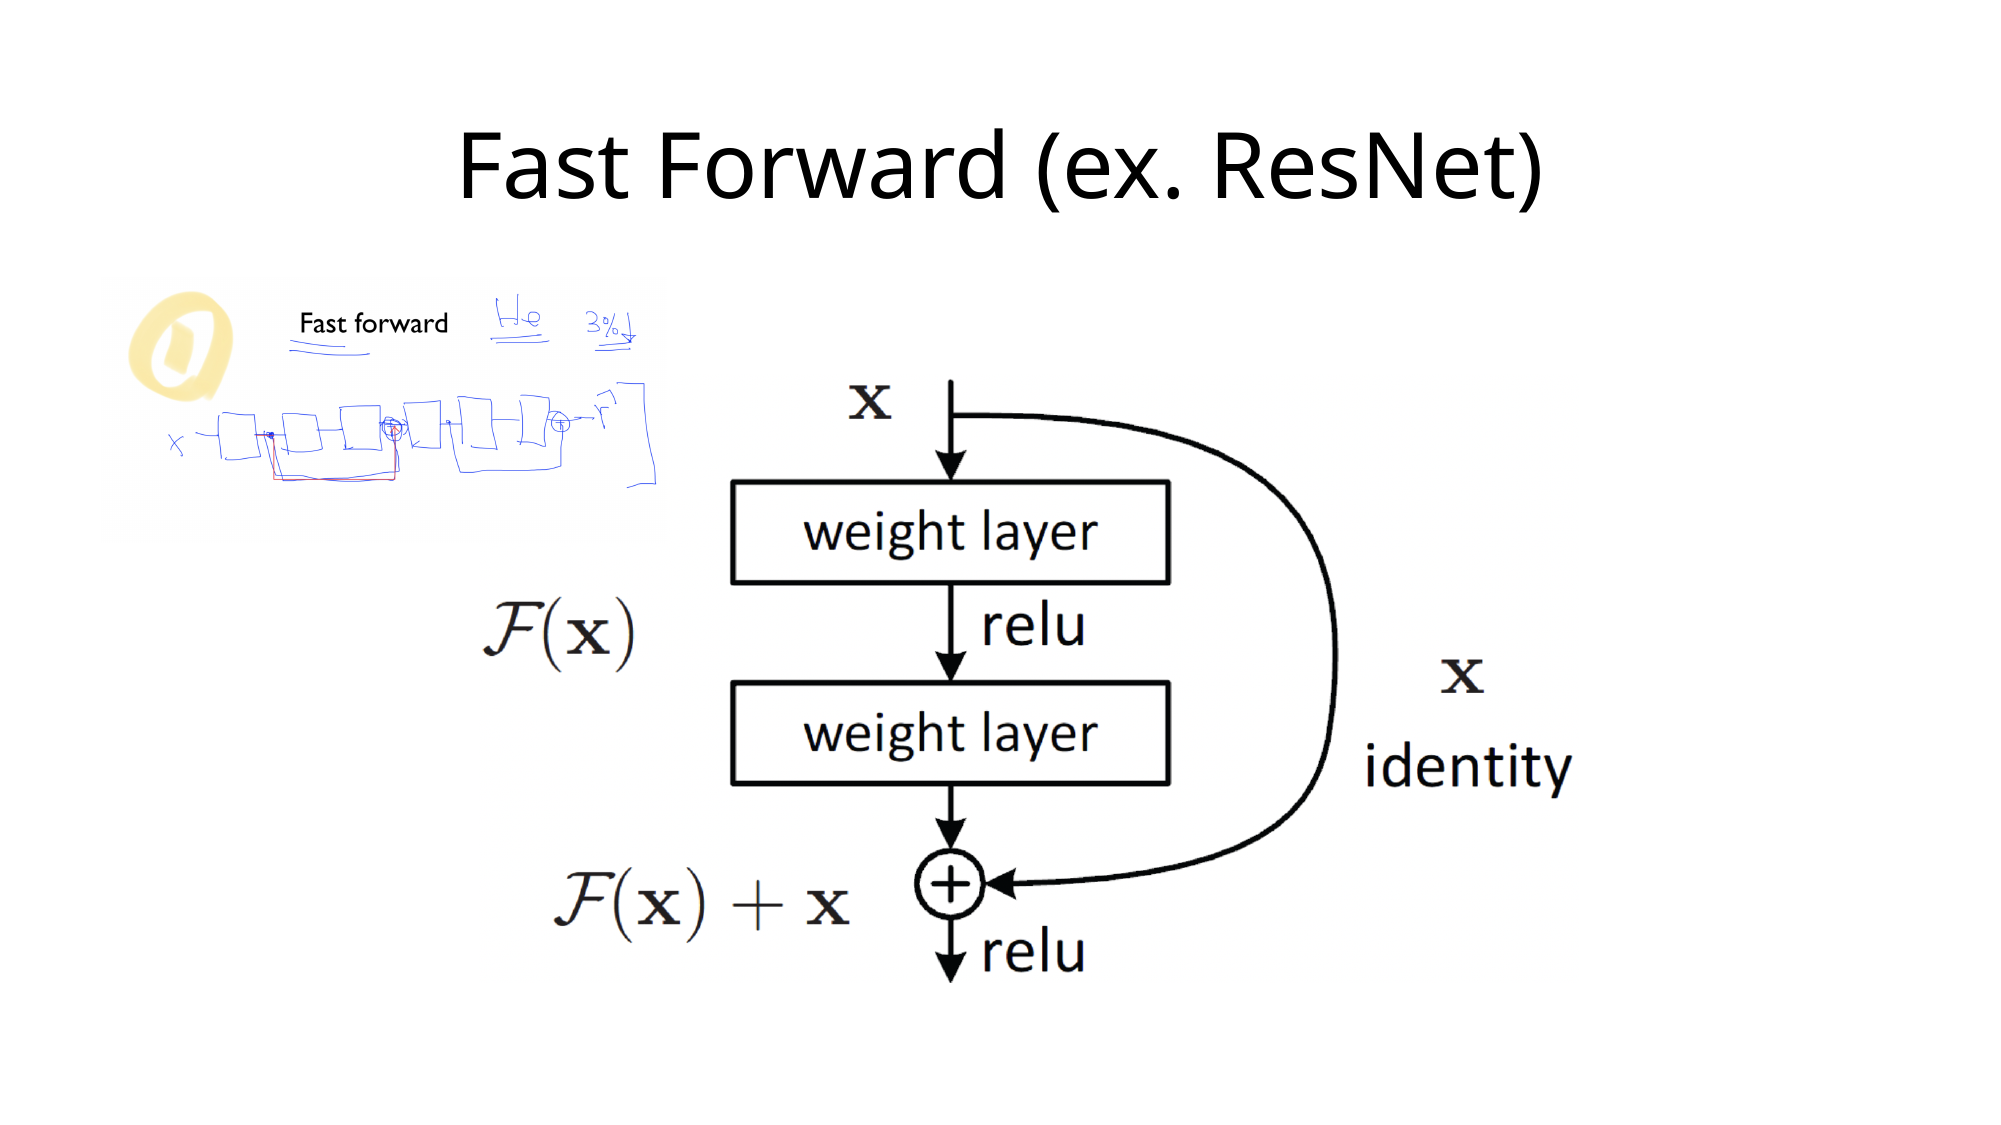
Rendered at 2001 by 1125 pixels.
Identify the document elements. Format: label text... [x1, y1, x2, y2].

picture [479, 374, 1579, 984]
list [101, 277, 667, 543]
title Fast Forward (ex. ResNet) [137, 59, 1863, 278]
